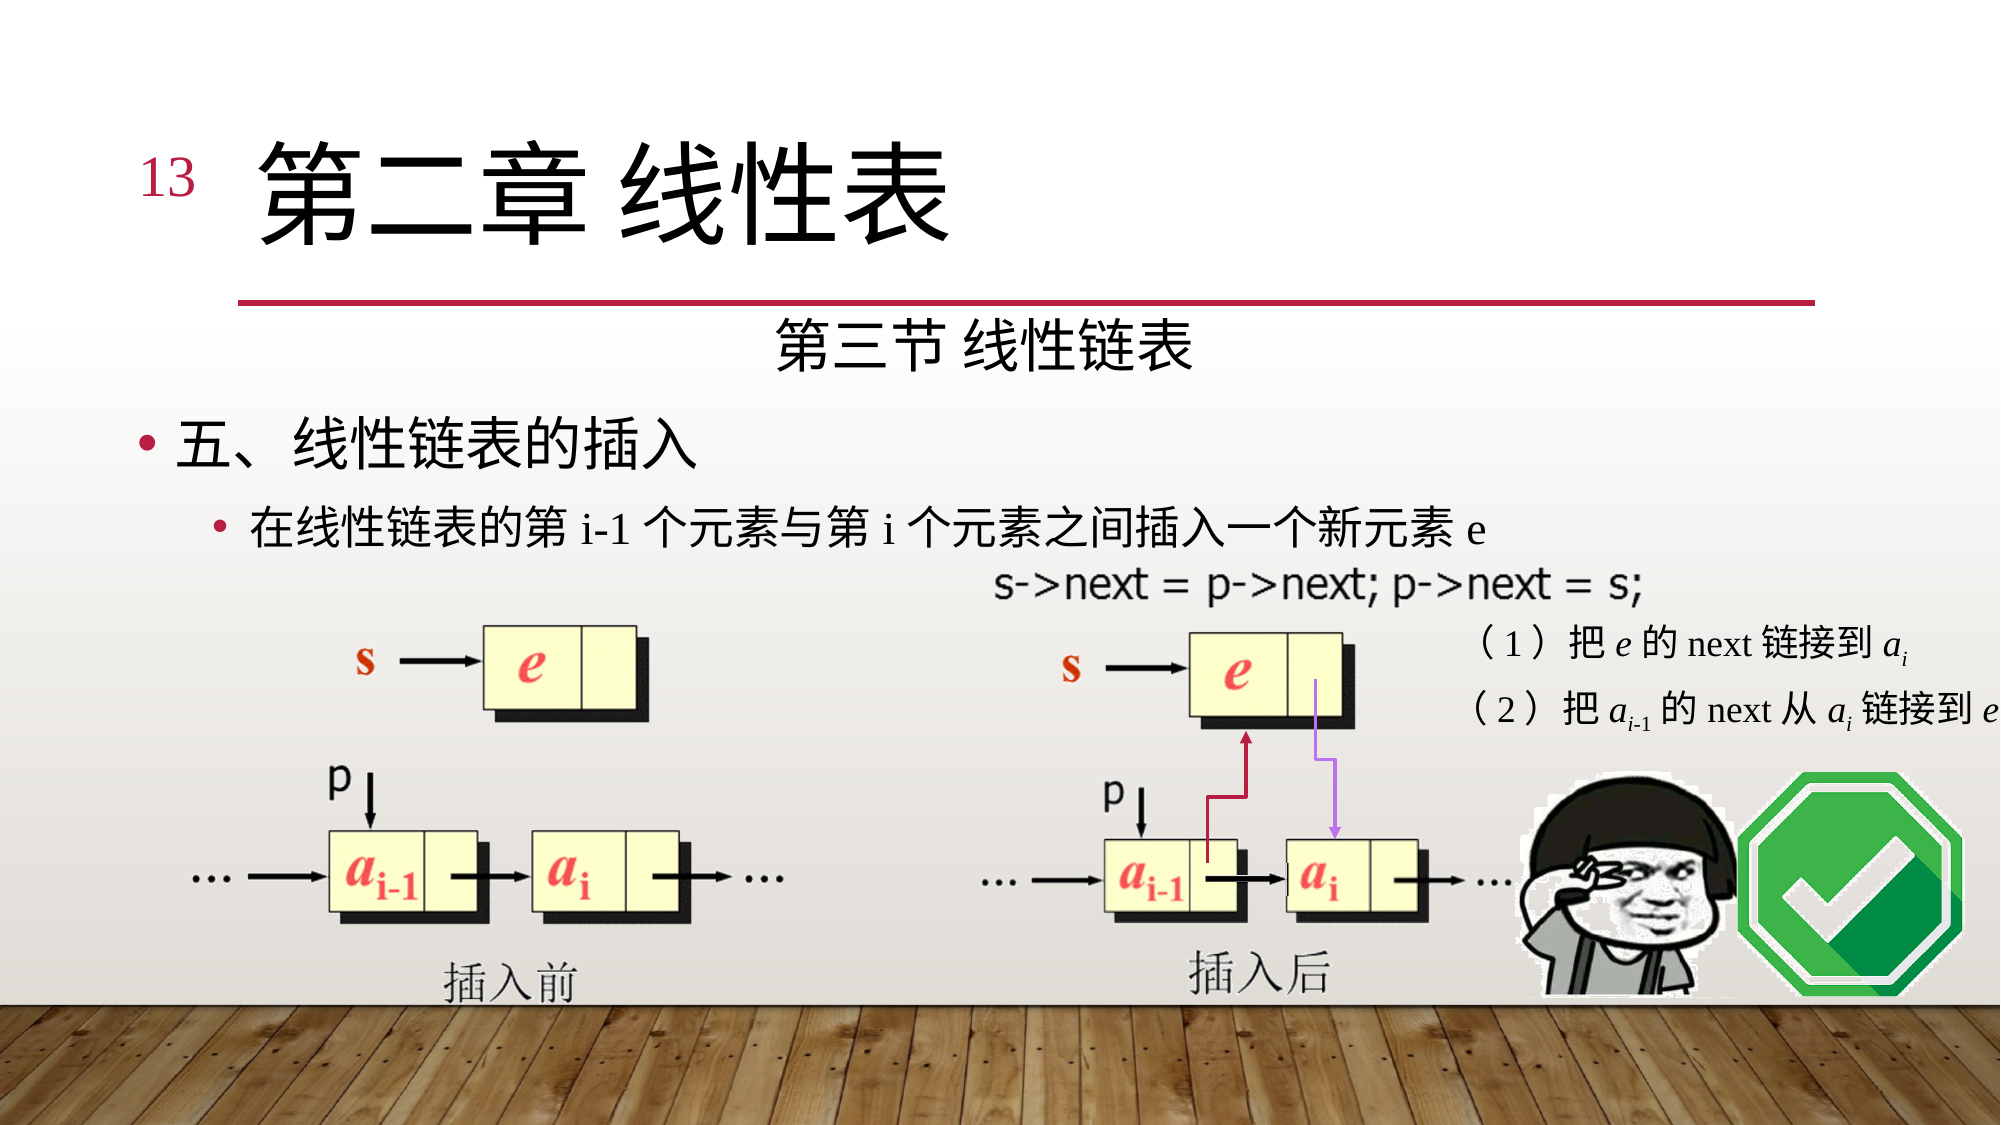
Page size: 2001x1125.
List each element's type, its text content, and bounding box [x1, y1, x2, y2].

slide_number 13 [78, 131, 212, 214]
picture [169, 764, 815, 1006]
picture [0, 1005, 2000, 1125]
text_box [1244, 749, 1406, 770]
picture [962, 771, 1965, 1005]
text_box （1）把e的next链接到ai [1442, 611, 1923, 678]
text_box （2）把ai-1的next从ai链接到e [1435, 677, 2000, 744]
picture [977, 551, 1650, 613]
text_box 第三节 线性链表 [758, 301, 1485, 387]
picture [345, 620, 658, 725]
title 第二章 线性表 [238, 131, 1814, 305]
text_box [1160, 777, 1294, 817]
list 五、线性链表的插入 在线性链表的第i-1个元素与第i个元素之间插入一个新元素e [122, 385, 1841, 1087]
picture [1051, 627, 1365, 732]
